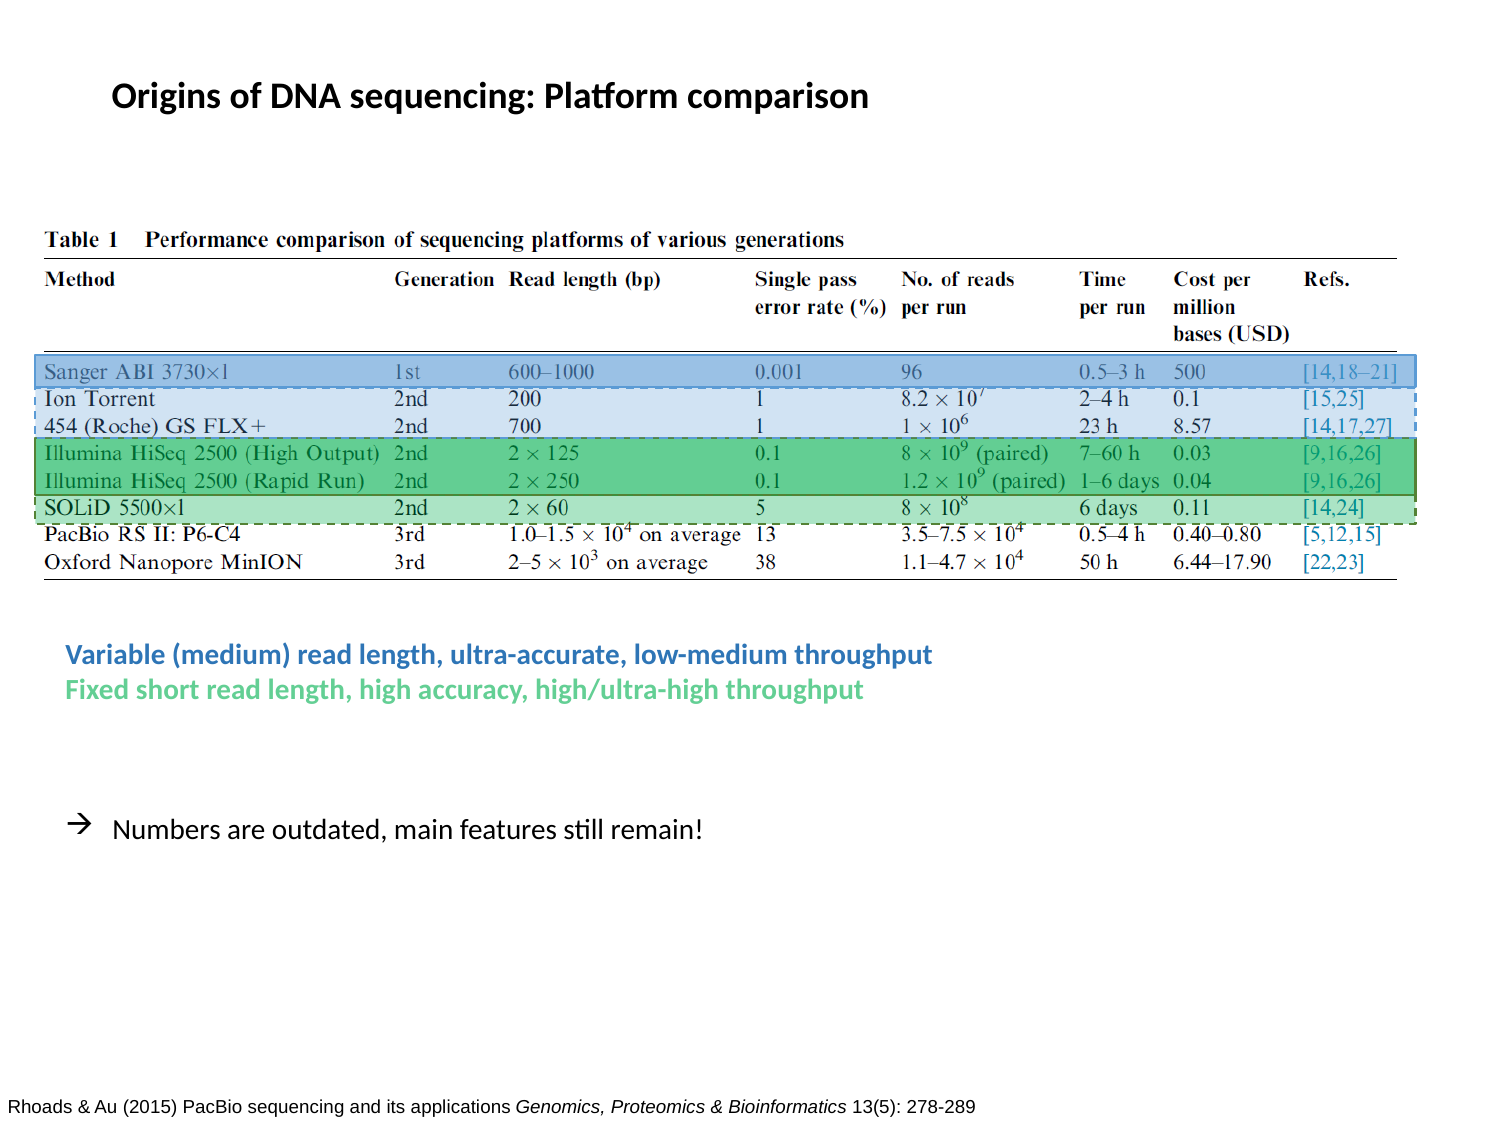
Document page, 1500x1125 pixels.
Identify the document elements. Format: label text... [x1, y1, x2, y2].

picture [35, 212, 1440, 606]
text_box Rhoads & Au (2015) PacBio sequencing and its applications Genomics, Proteomics & Bioinformatics 13(5): 278-289 [0, 1087, 1266, 1125]
text_box Origins of DNA sequencing: Platform comparison [77, 63, 1031, 203]
text_box Variable (medium) read length, ultra-accurate, low-medium throughput Fixed short read length, high accuracy, high/ultra-high throughput Numbers are outdated, main features still remain! [50, 627, 949, 888]
